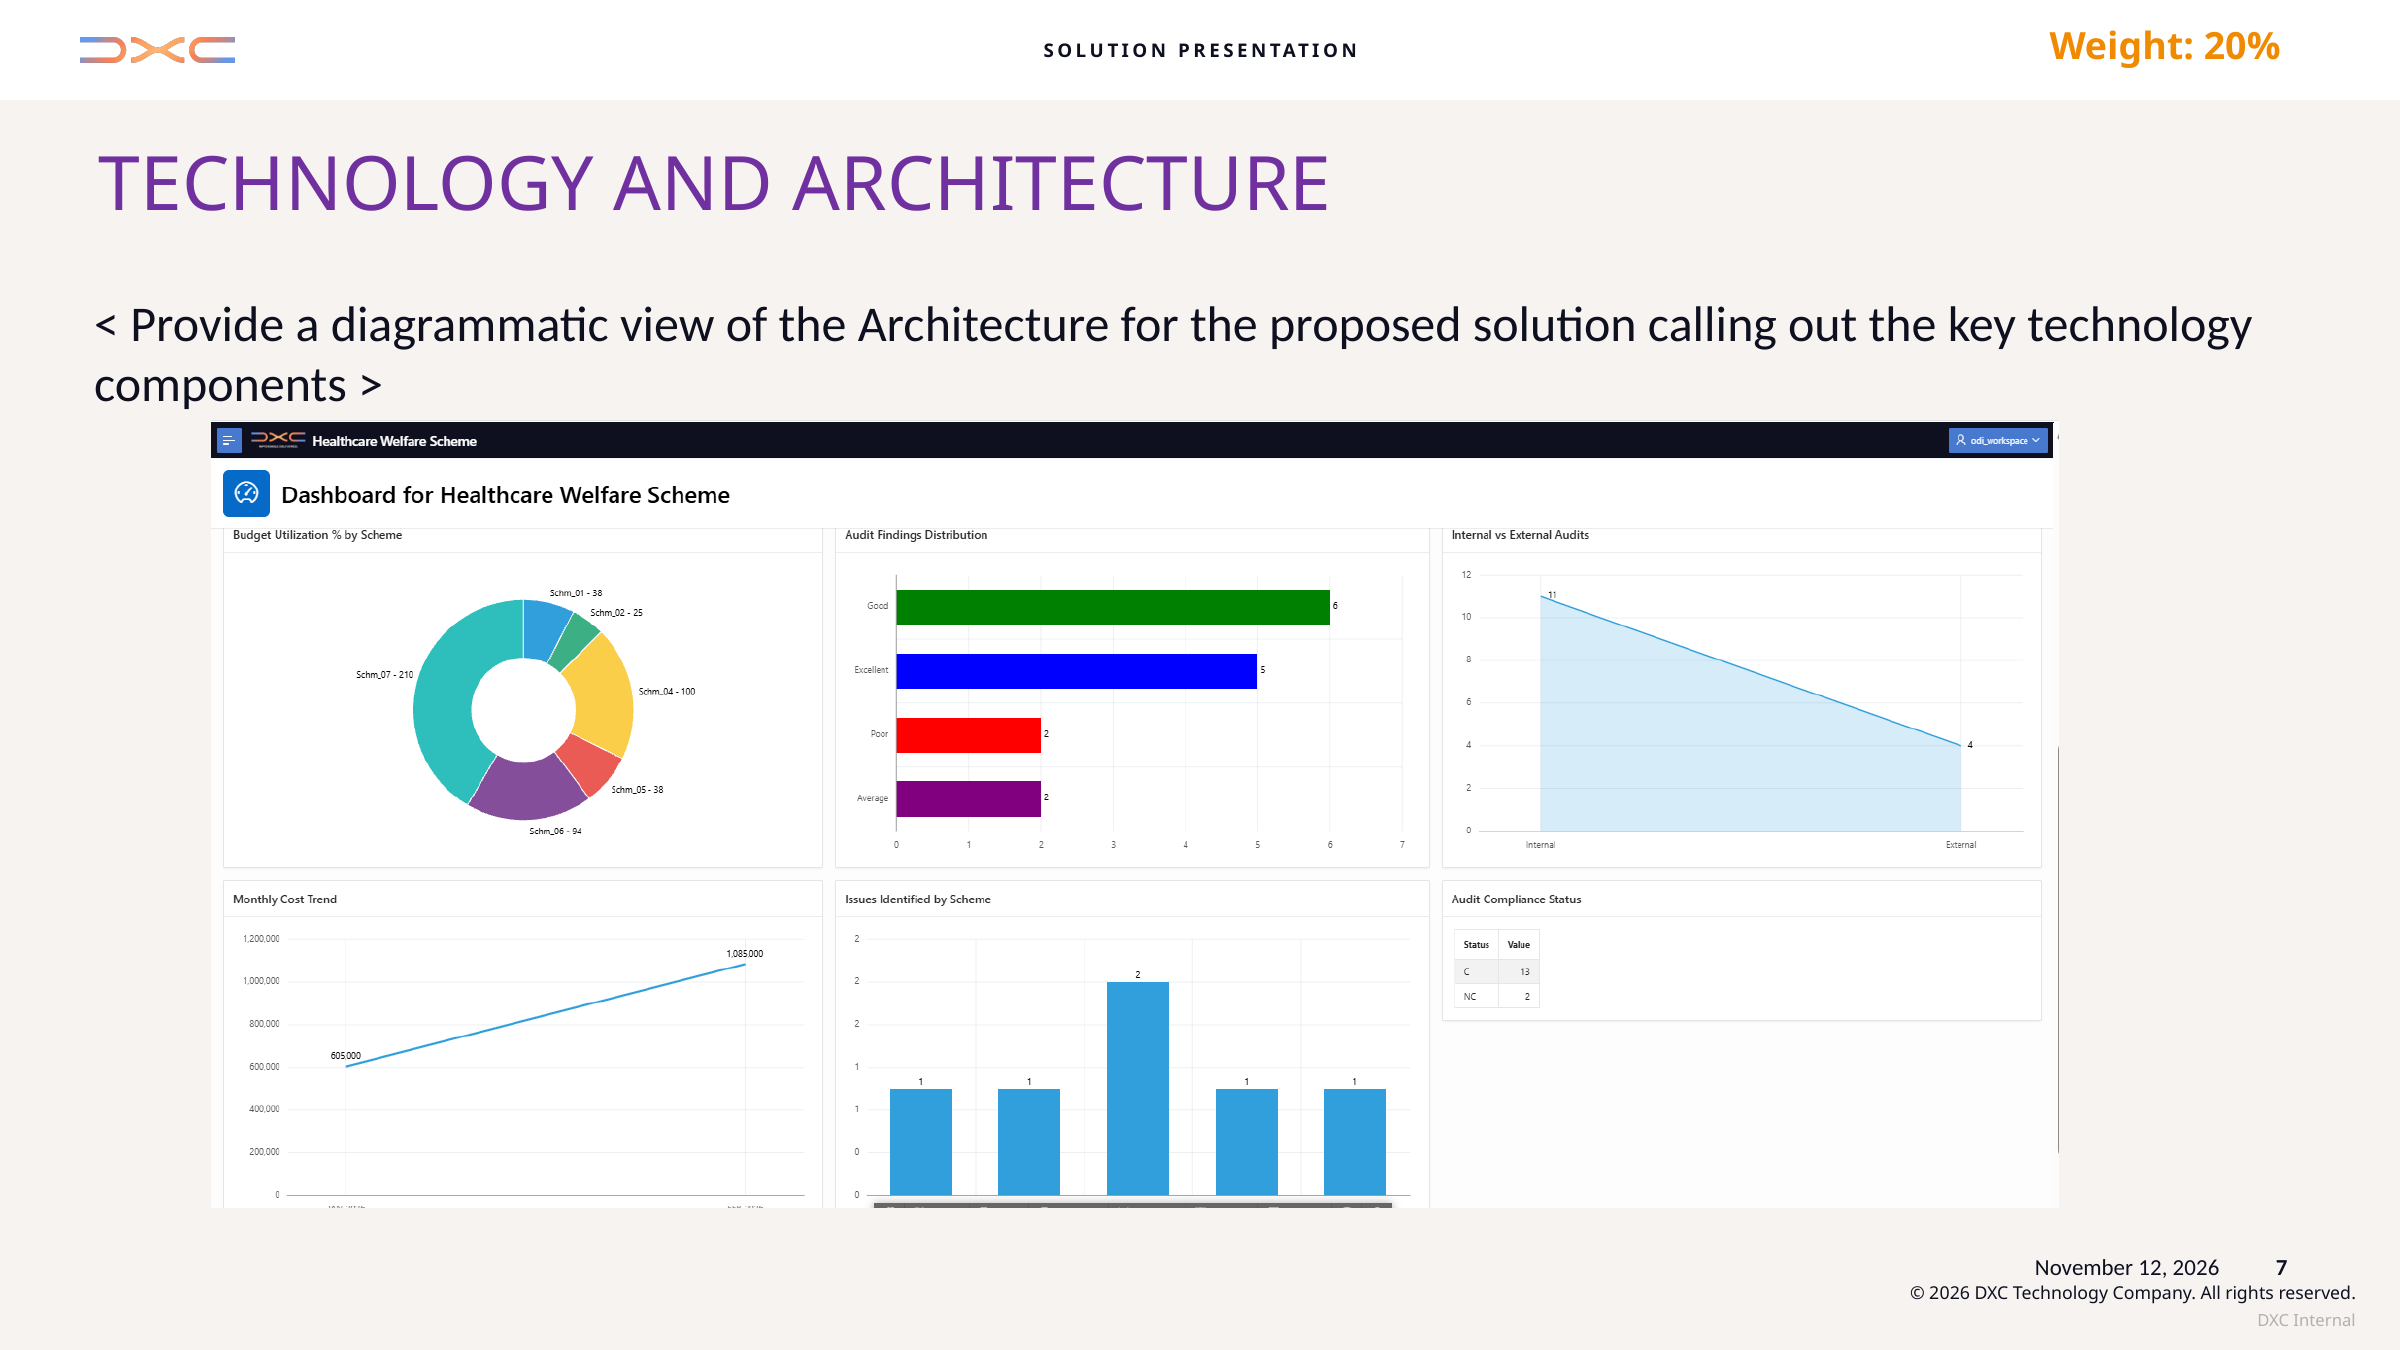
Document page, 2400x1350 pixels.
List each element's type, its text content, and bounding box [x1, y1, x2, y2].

text_box < Provide a diagrammatic view of the Architecture for the proposed solution calling out the key technology components > [79, 284, 2296, 420]
picture [80, 37, 235, 63]
picture [210, 420, 2059, 1208]
text_box Weight: 20% [1615, 20, 2296, 76]
title Technology And Architecture [79, 145, 2325, 241]
